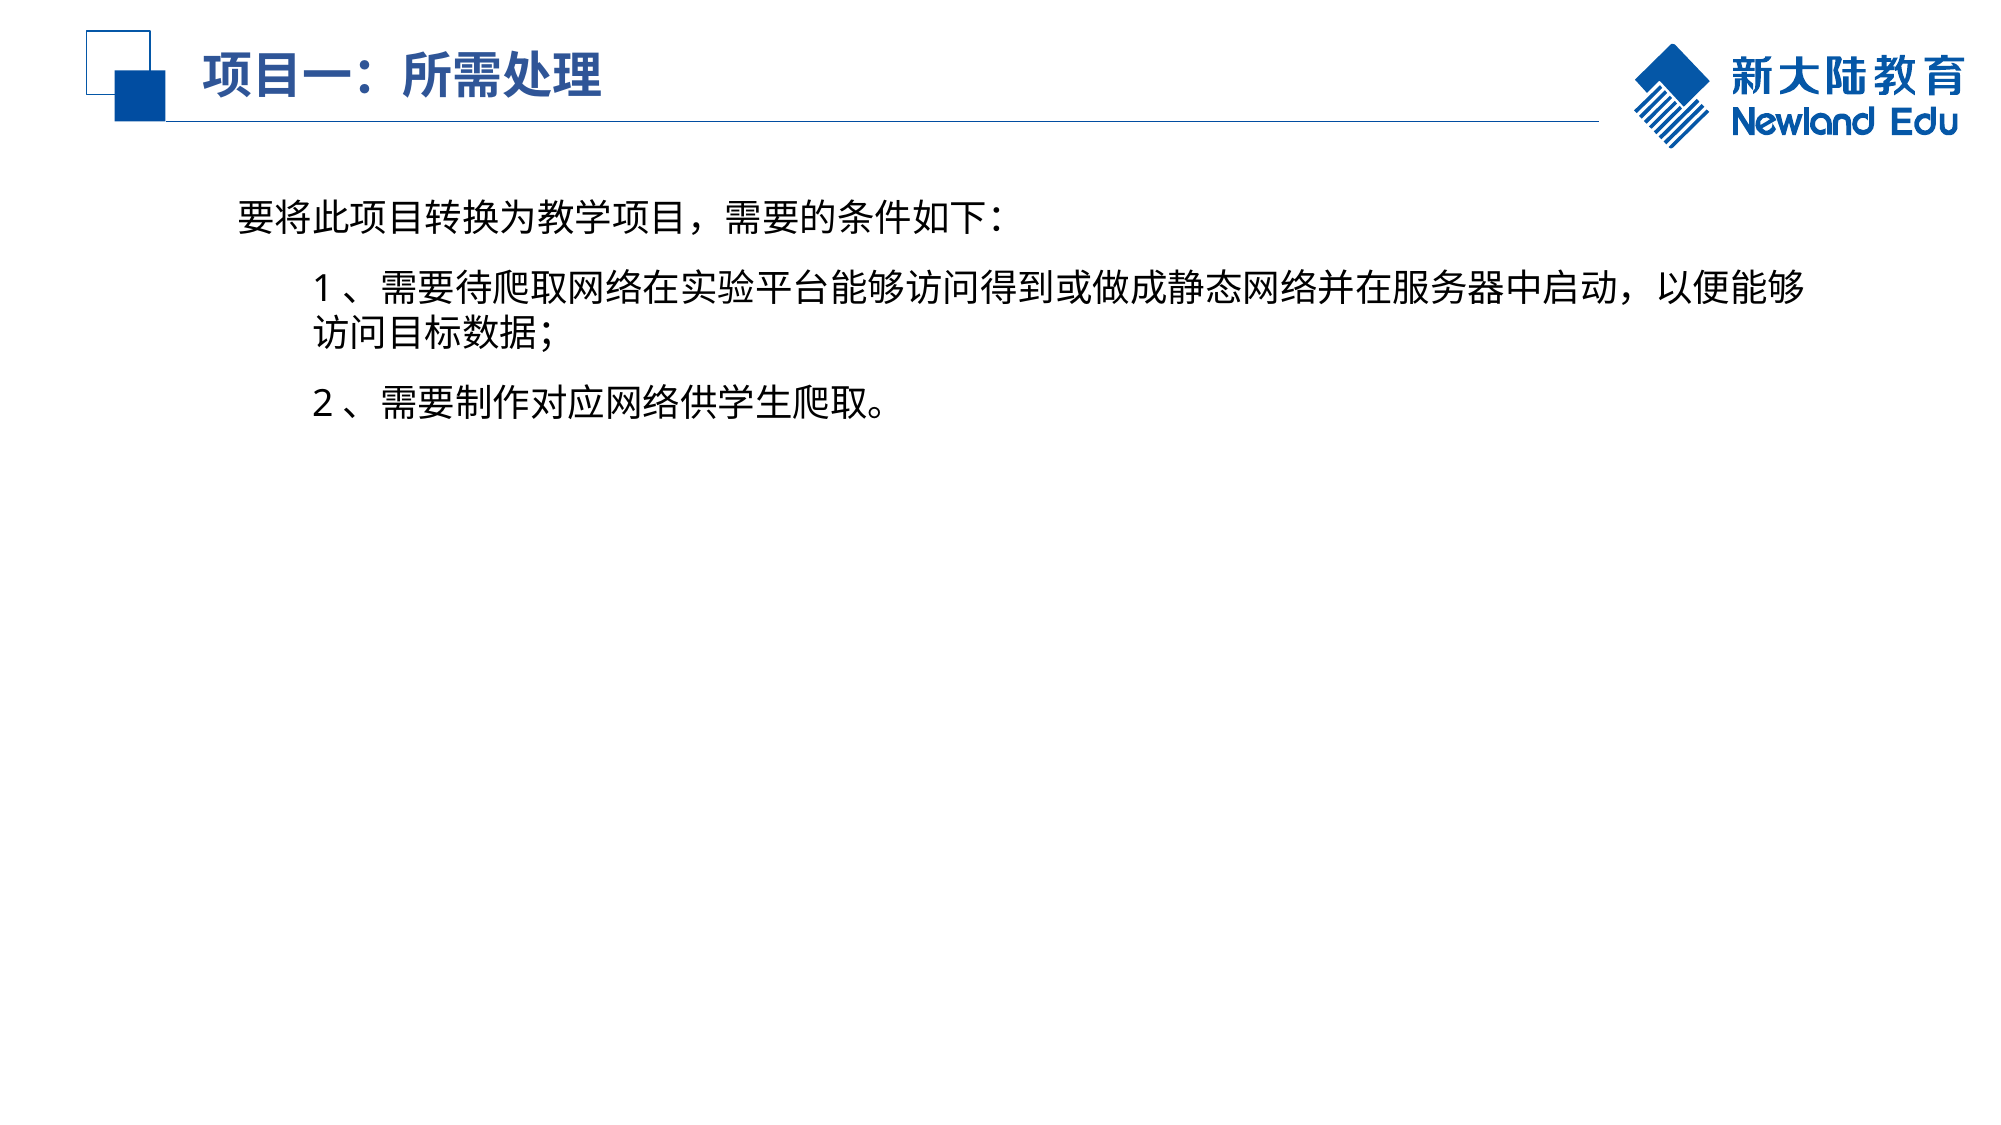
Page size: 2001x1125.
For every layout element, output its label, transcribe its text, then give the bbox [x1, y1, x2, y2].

text_box 要将此项目转换为教学项目，需要的条件如下： 1、需要待爬取网络在实验平台能够访问得到或做成静态网络并在服务器中启动，以便能够访问目标数据； 2、需要制作对应网络供学生爬取。 [222, 186, 1834, 432]
text_box 项目一：所需处理 [187, 36, 617, 112]
